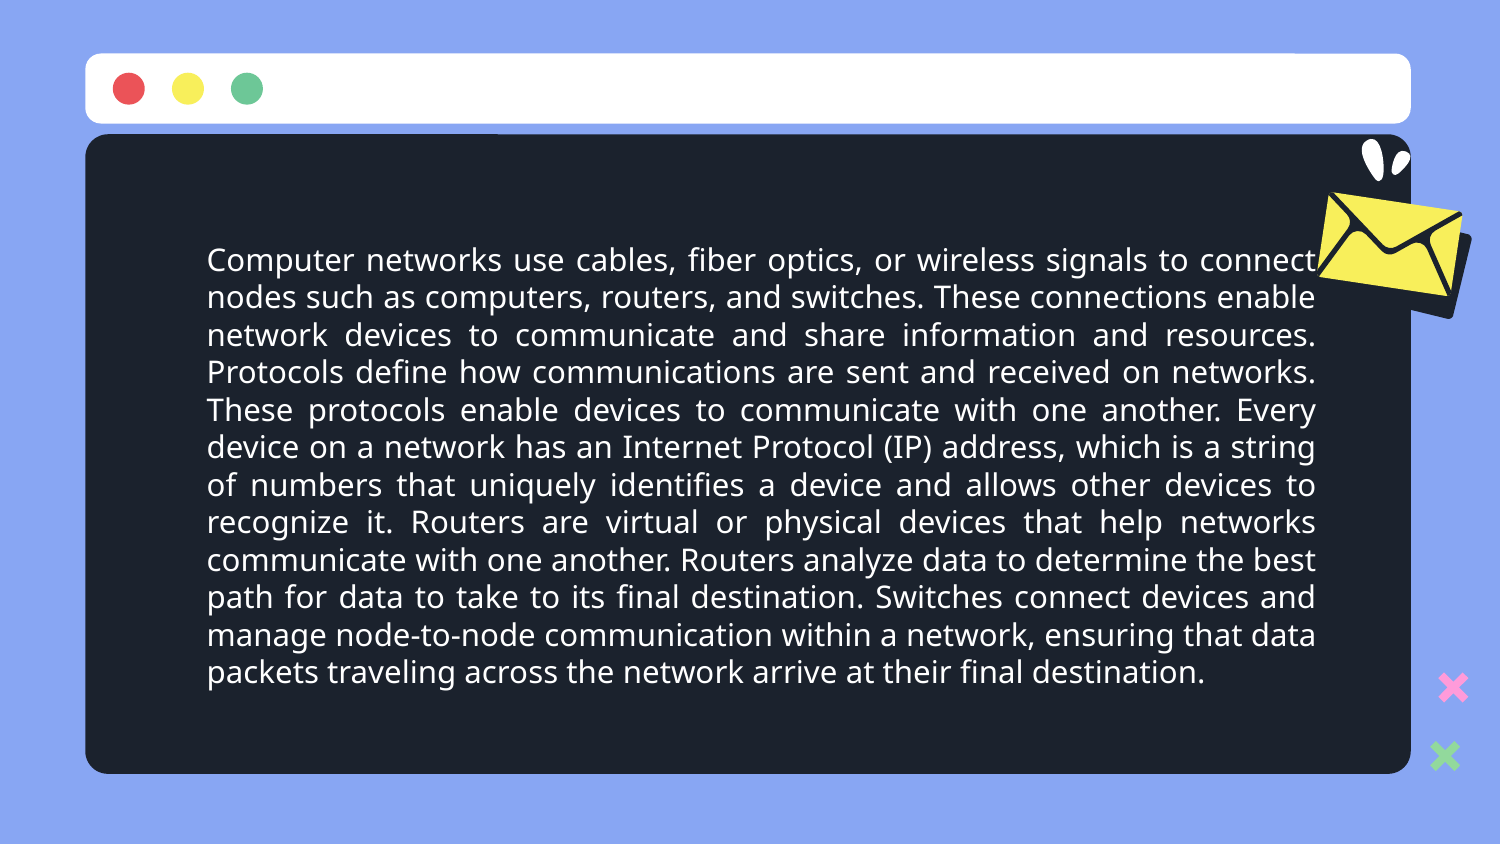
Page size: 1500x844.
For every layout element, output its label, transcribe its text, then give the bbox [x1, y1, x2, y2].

text_box Computer networks use cables, fiber optics, or wireless signals to connect nodes such as computers, routers, and switches. These connections enable network devices to communicate and share information and resources. Protocols define how communications are sent and received on networks. These protocols enable devices to communicate with one another. Every device on a network has an Internet Protocol (IP) address, which is a string of numbers that uniquely identifies a device and allows other devices to recognize it. Routers are virtual or physical devices that help networks communicate with one another. Routers analyze data to determine the best path for data to take to its final destination. Switches connect devices and manage node-to-node communication within a network, ensuring that data packets traveling across the network arrive at their final destination. [191, 232, 1333, 697]
text_box [1430, 740, 1461, 772]
text_box [1438, 672, 1469, 703]
